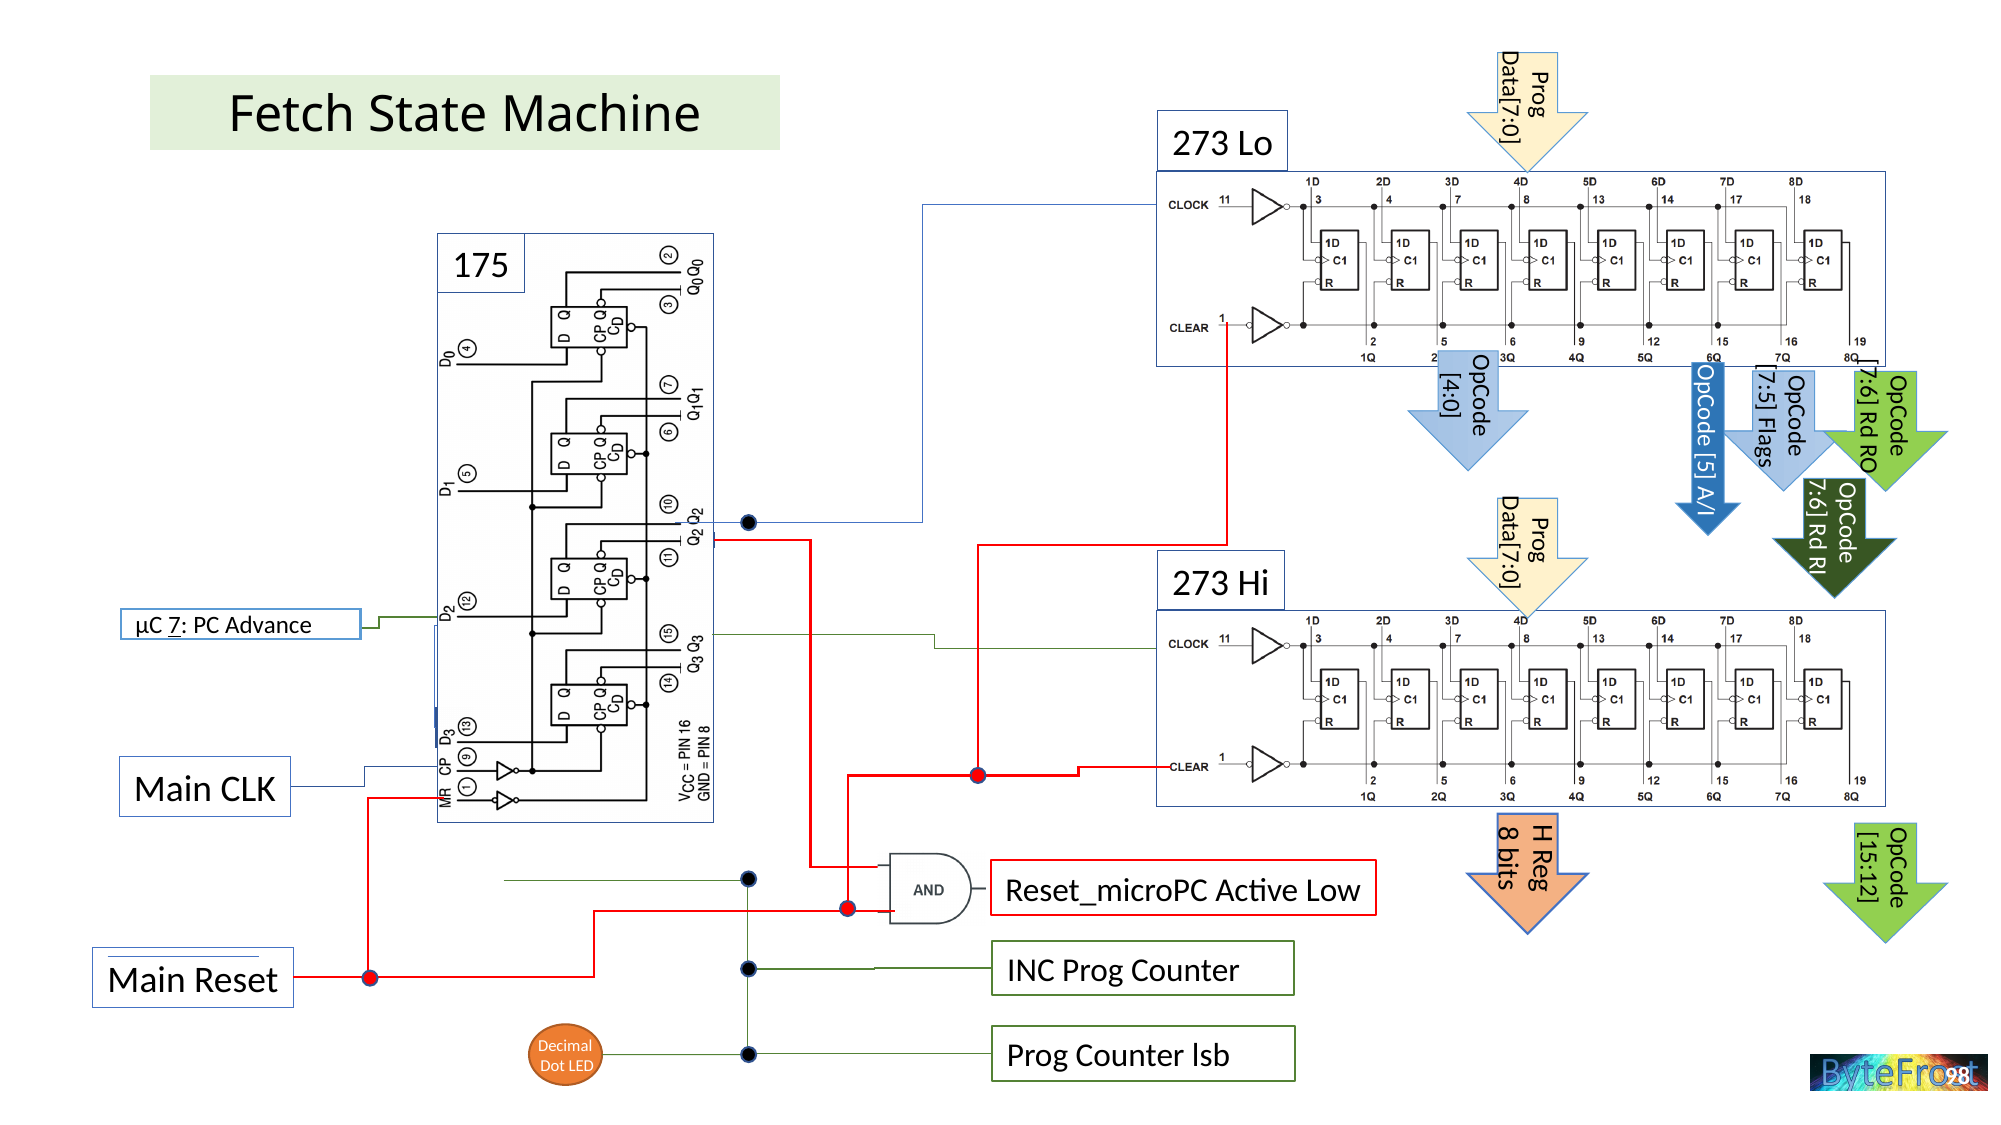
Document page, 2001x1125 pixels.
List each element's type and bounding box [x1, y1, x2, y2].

title [150, 75, 780, 150]
picture [877, 851, 986, 927]
text_box [1822, 822, 1949, 944]
picture [1810, 1054, 1988, 1091]
text_box [1535, 1044, 1986, 1105]
text_box [91, 52, 1949, 1086]
text_box [119, 756, 291, 817]
text_box [1465, 812, 1591, 936]
